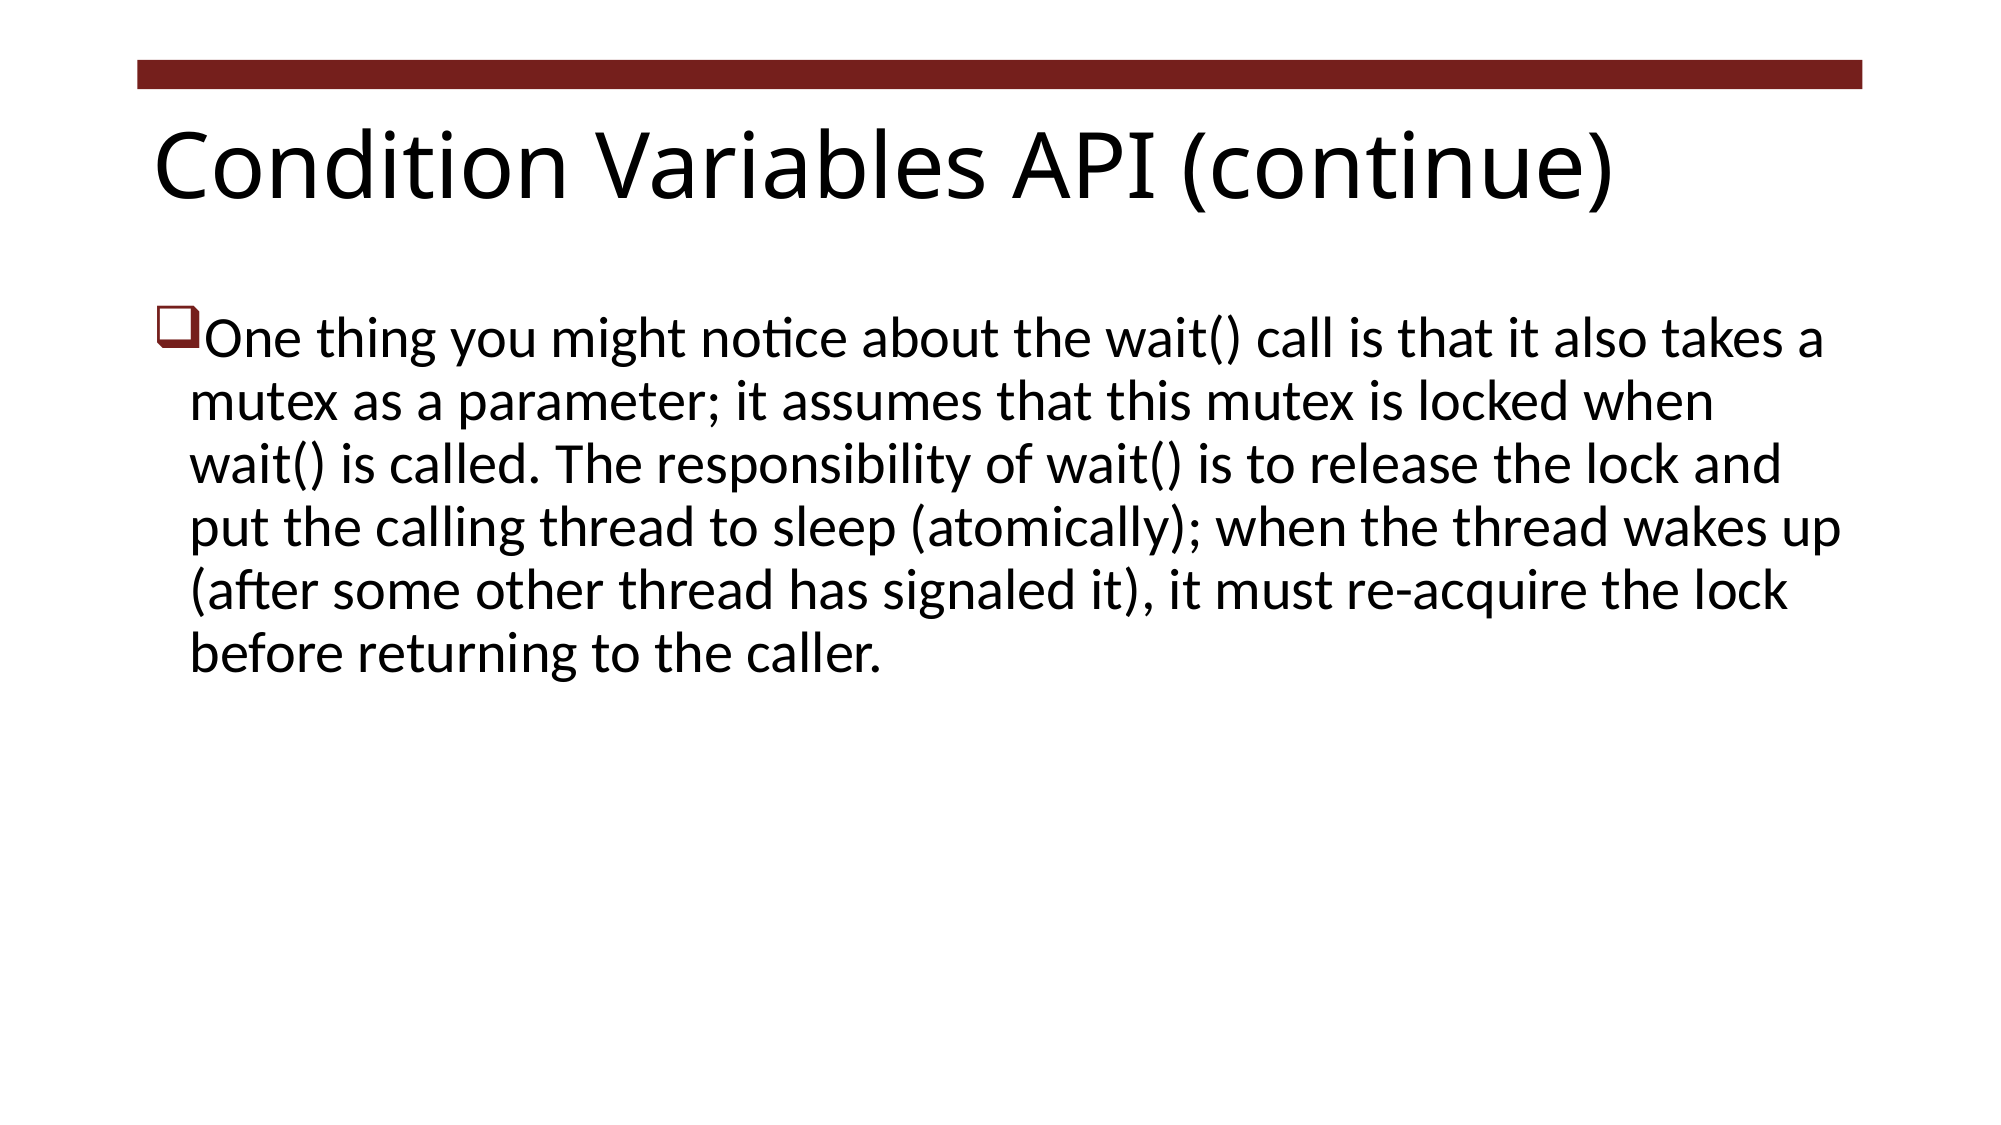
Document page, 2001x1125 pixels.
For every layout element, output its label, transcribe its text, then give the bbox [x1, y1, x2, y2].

title Condition Variables API (continue) [137, 59, 1863, 278]
list One thing you might notice about the wait() call is that it also takes a mutex as a parameter; it assumes that this mutex is locked when wait() is called. The responsibility of wait() is to release the lock and put the calling thread to sleep (atomically); when the thread wakes up (after some other thread has signaled it), it must re-acquire the lock before returning to the caller. [137, 299, 1863, 1103]
